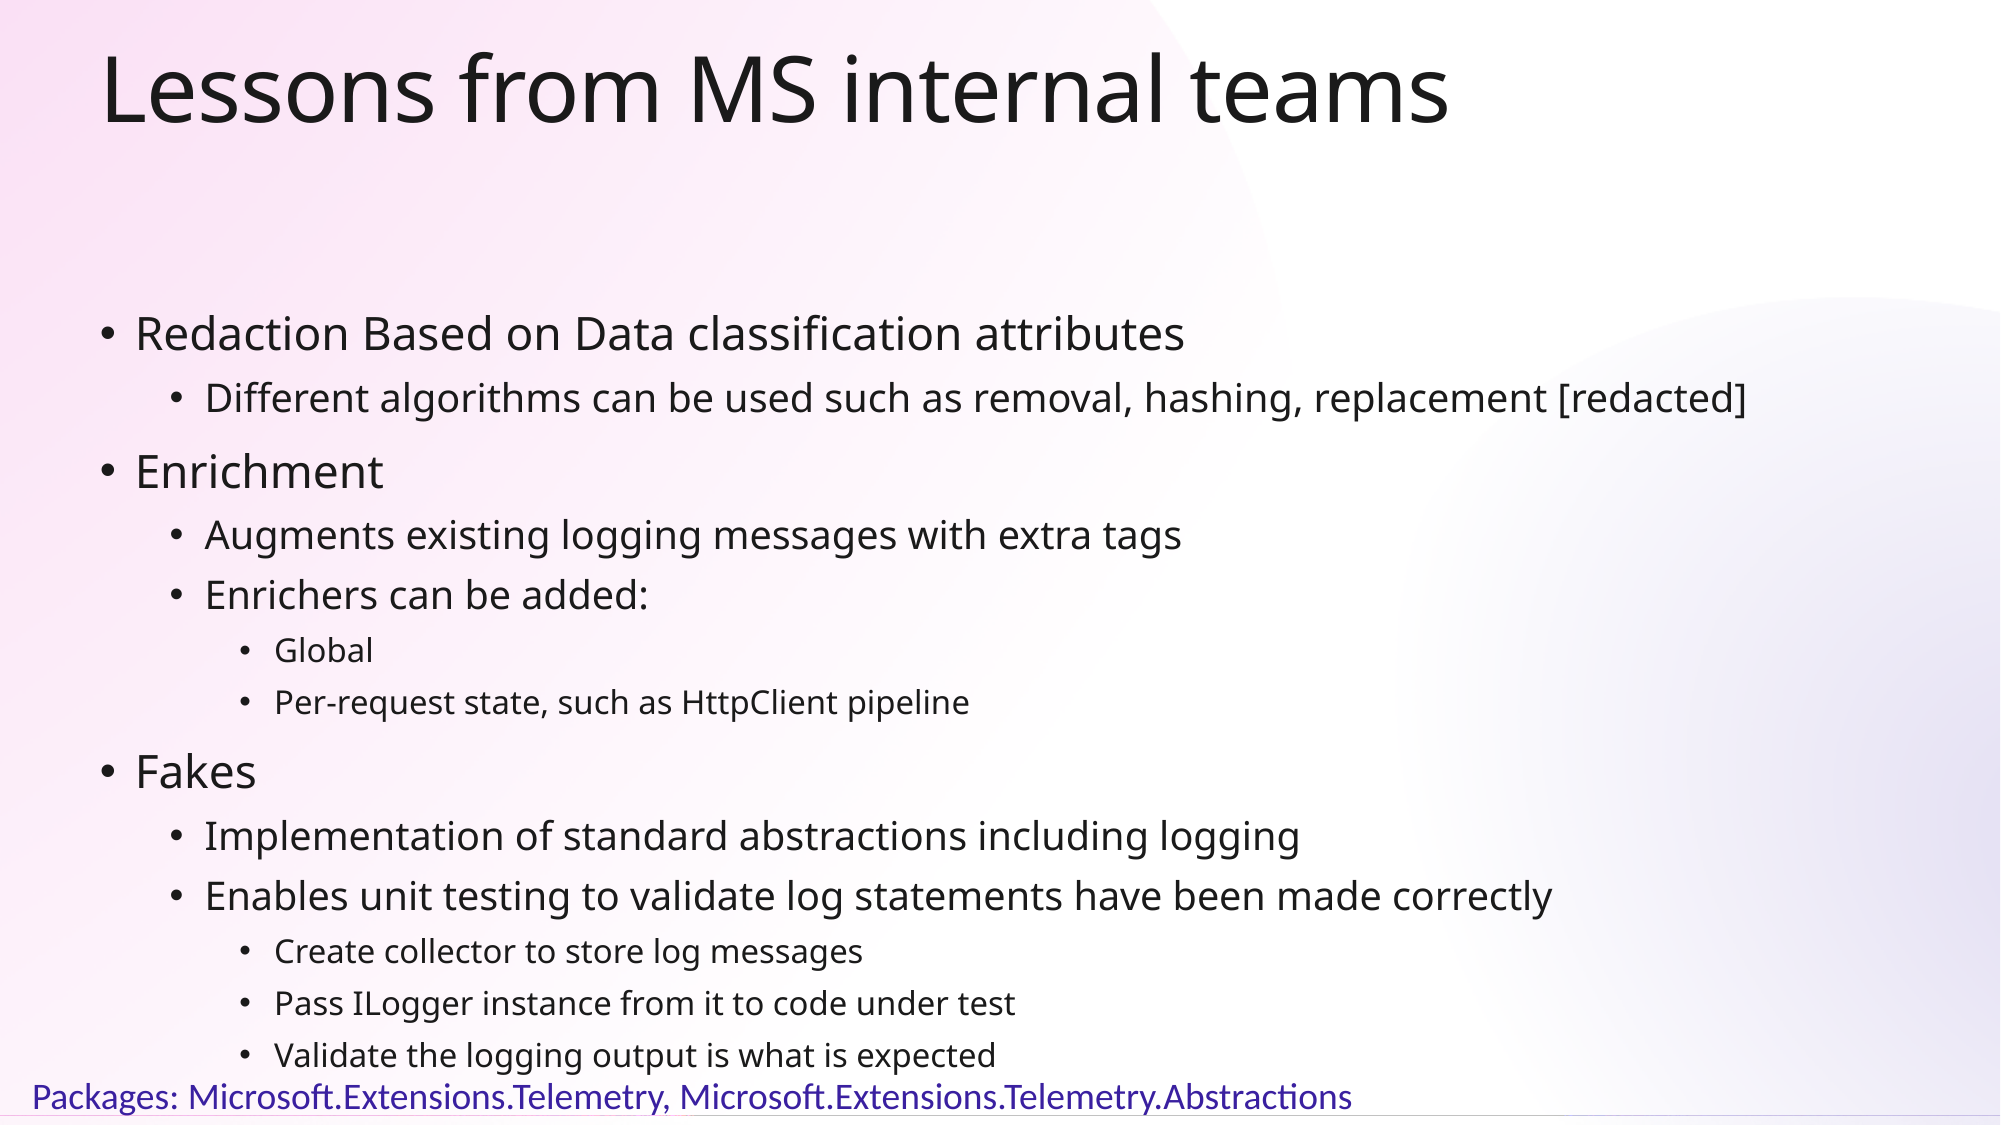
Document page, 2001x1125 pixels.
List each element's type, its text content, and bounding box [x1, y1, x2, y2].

list Redaction Based on Data classification attributes Different algorithms can be used such as removal, hashing, replacement [redacted] Enrichment Augments existing logging messages with extra tags Enrichers can be added: Global Per-request state, such as HttpClient pipeline Fakes Implementation of standard abstractions including logging Enables unit testing to validate log statements have been made correctly Create collector to store log messages Pass ILogger instance from it to code under test Validate the logging output is what is expected [99, 299, 1900, 1081]
picture [0, 0, 2001, 1125]
text_box Packages: Microsoft.Extensions.Telemetry, Microsoft.Extensions.Telemetry.Abstractions [17, 1064, 1370, 1125]
title Lessons from MS internal teams [99, 24, 1900, 160]
